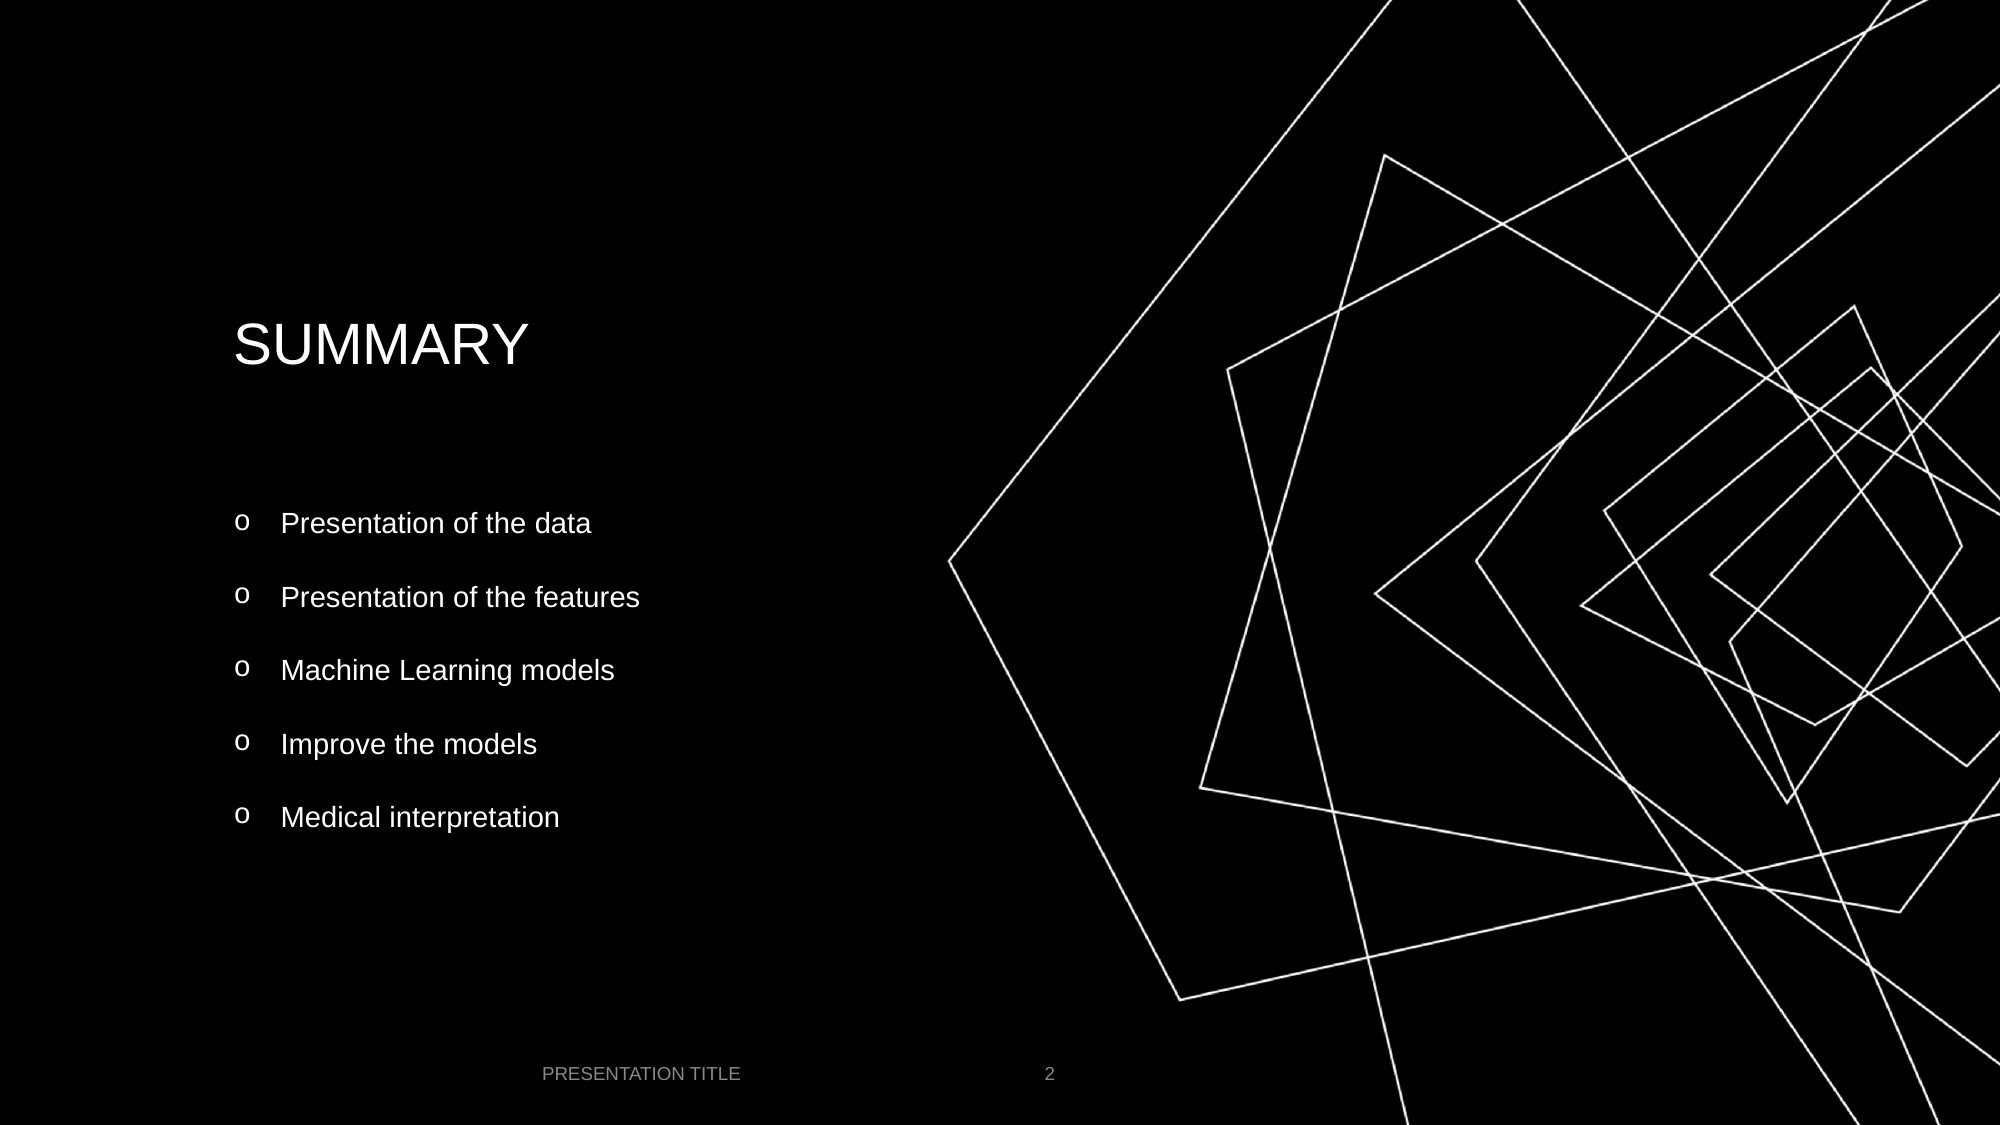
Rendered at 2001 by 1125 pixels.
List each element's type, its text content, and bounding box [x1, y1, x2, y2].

slide_number ‹#› [908, 1042, 1071, 1103]
picture [900, 0, 2000, 1125]
title SUMMARY [218, 167, 694, 385]
footer PRESENTATION TITLE [437, 1042, 846, 1103]
list Presentation of the data Presentation of the features Machine Learning models Improve the models Medical interpretation [218, 479, 694, 893]
